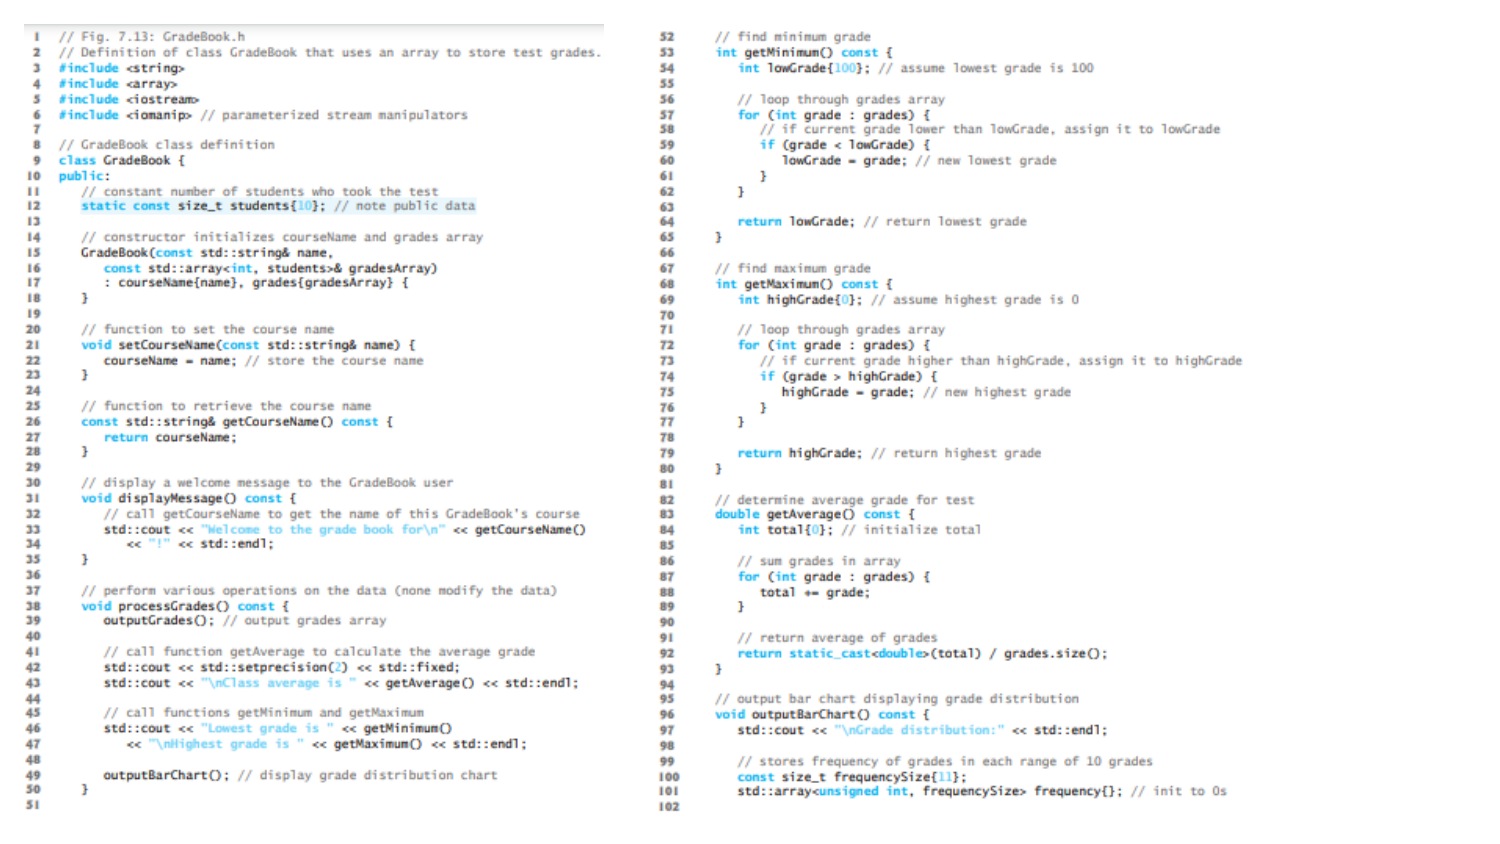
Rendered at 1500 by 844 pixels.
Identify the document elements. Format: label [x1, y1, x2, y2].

picture [24, 24, 604, 815]
picture [650, 24, 1269, 819]
